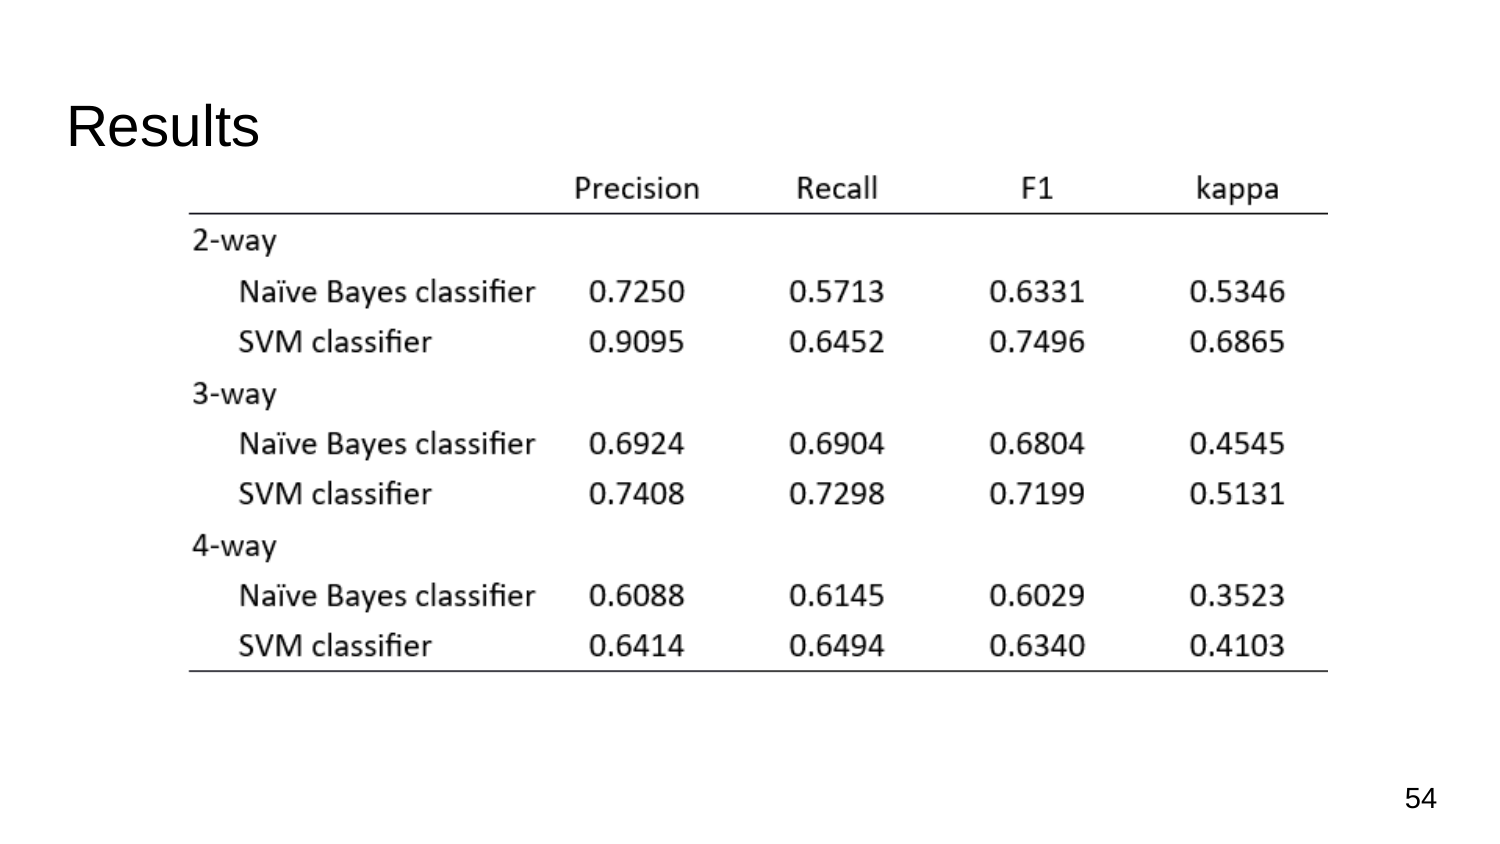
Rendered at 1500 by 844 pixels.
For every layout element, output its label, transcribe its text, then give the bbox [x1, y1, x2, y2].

picture [172, 163, 1328, 680]
slide_number 54 [1389, 764, 1480, 830]
title Results [51, 72, 1449, 167]
